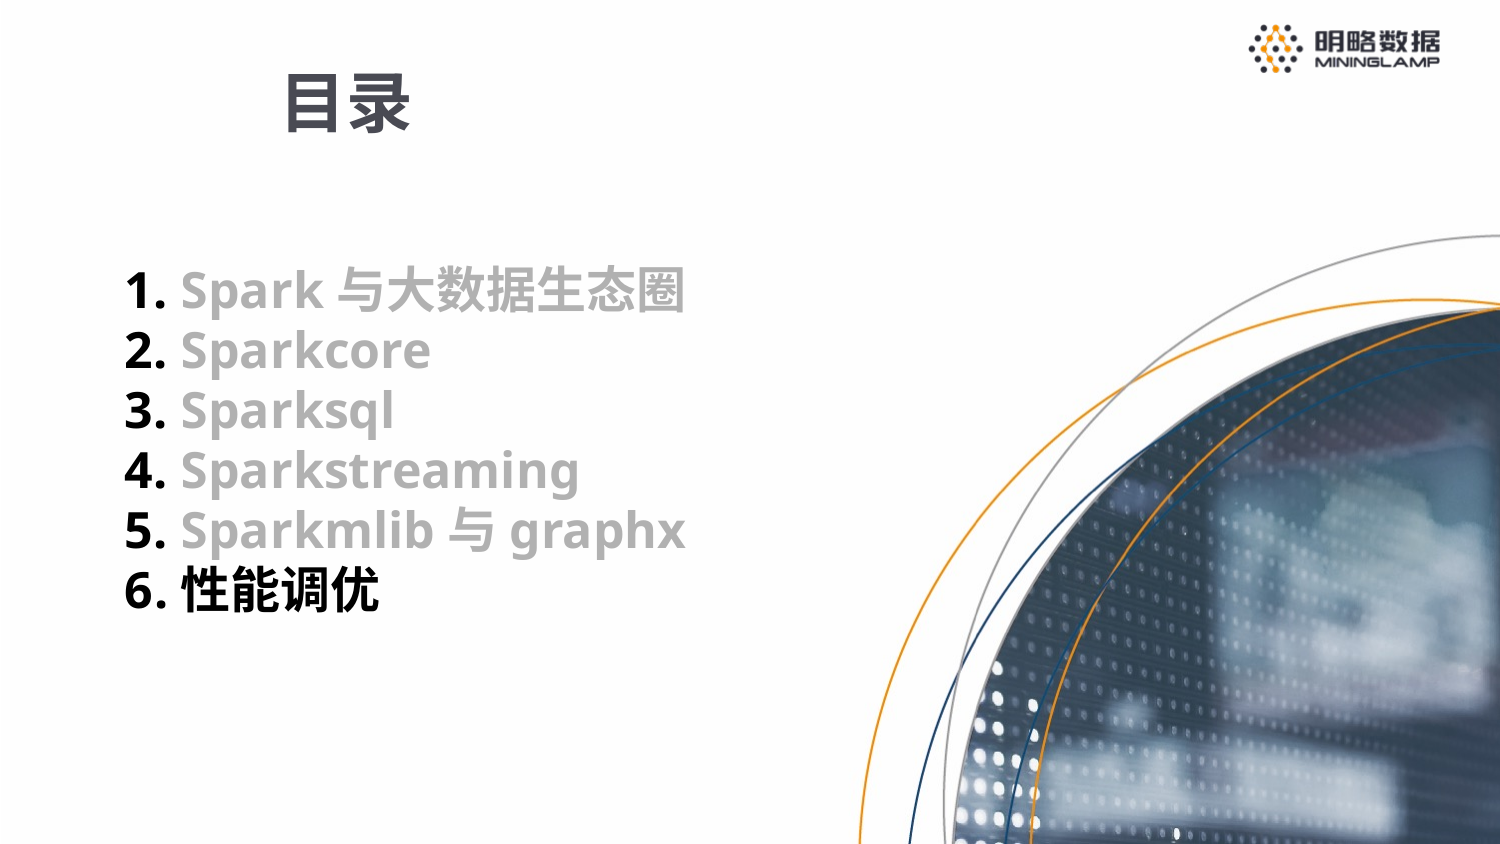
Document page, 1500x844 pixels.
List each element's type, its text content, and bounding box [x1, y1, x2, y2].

text_box Spark与大数据生态圈 Sparkcore Sparksql Sparkstreaming Sparkmlib与graphx 性能调优 [109, 250, 702, 736]
picture [1, 0, 1500, 844]
text_box 目录 [265, 53, 615, 148]
